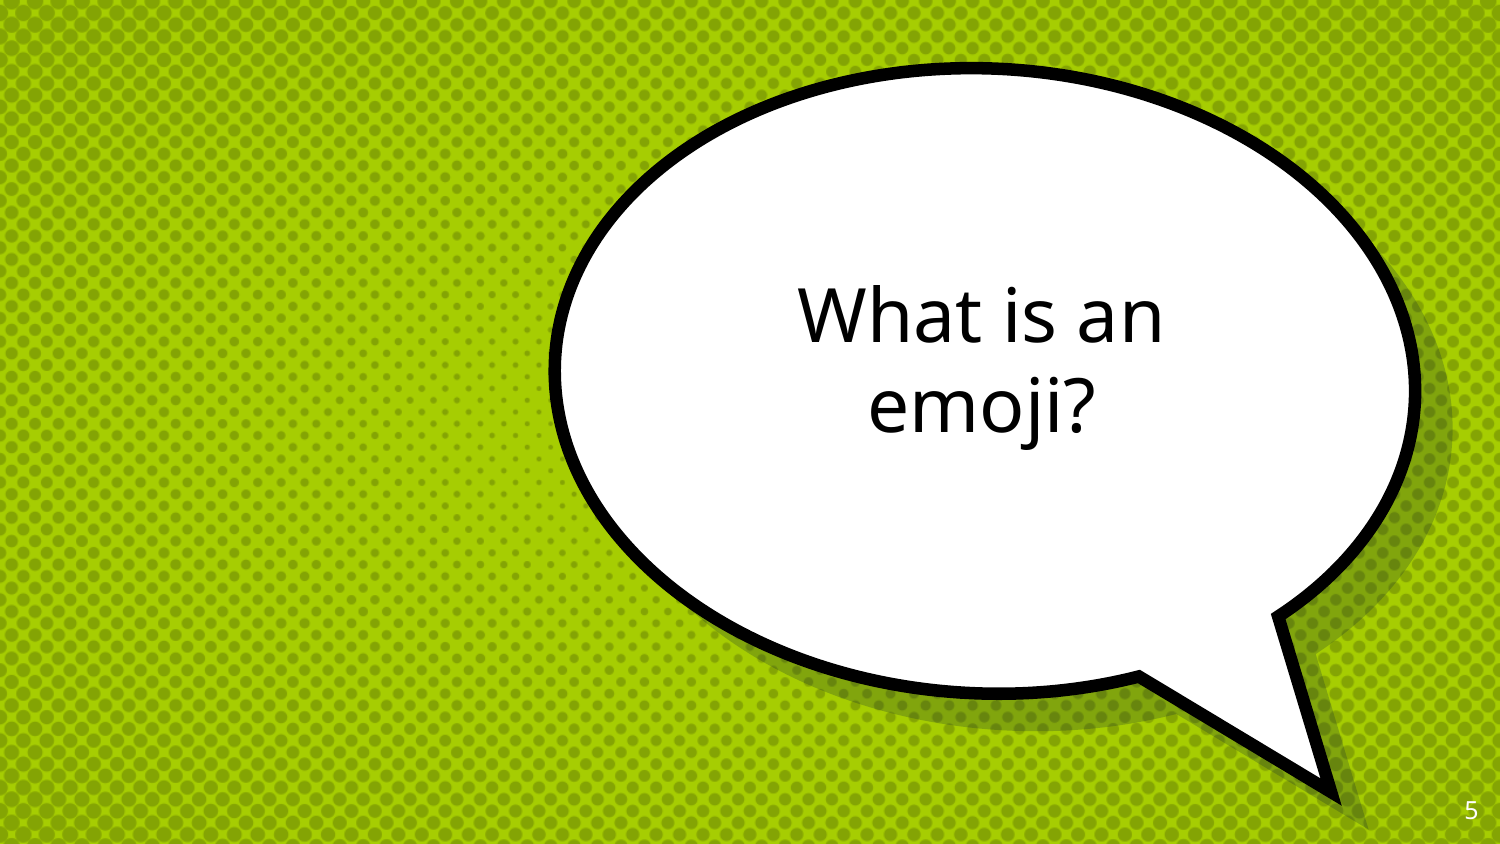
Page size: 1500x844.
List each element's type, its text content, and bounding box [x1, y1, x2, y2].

title What is an emoji? [672, 272, 1291, 463]
slide_number 5 [1403, 779, 1494, 844]
